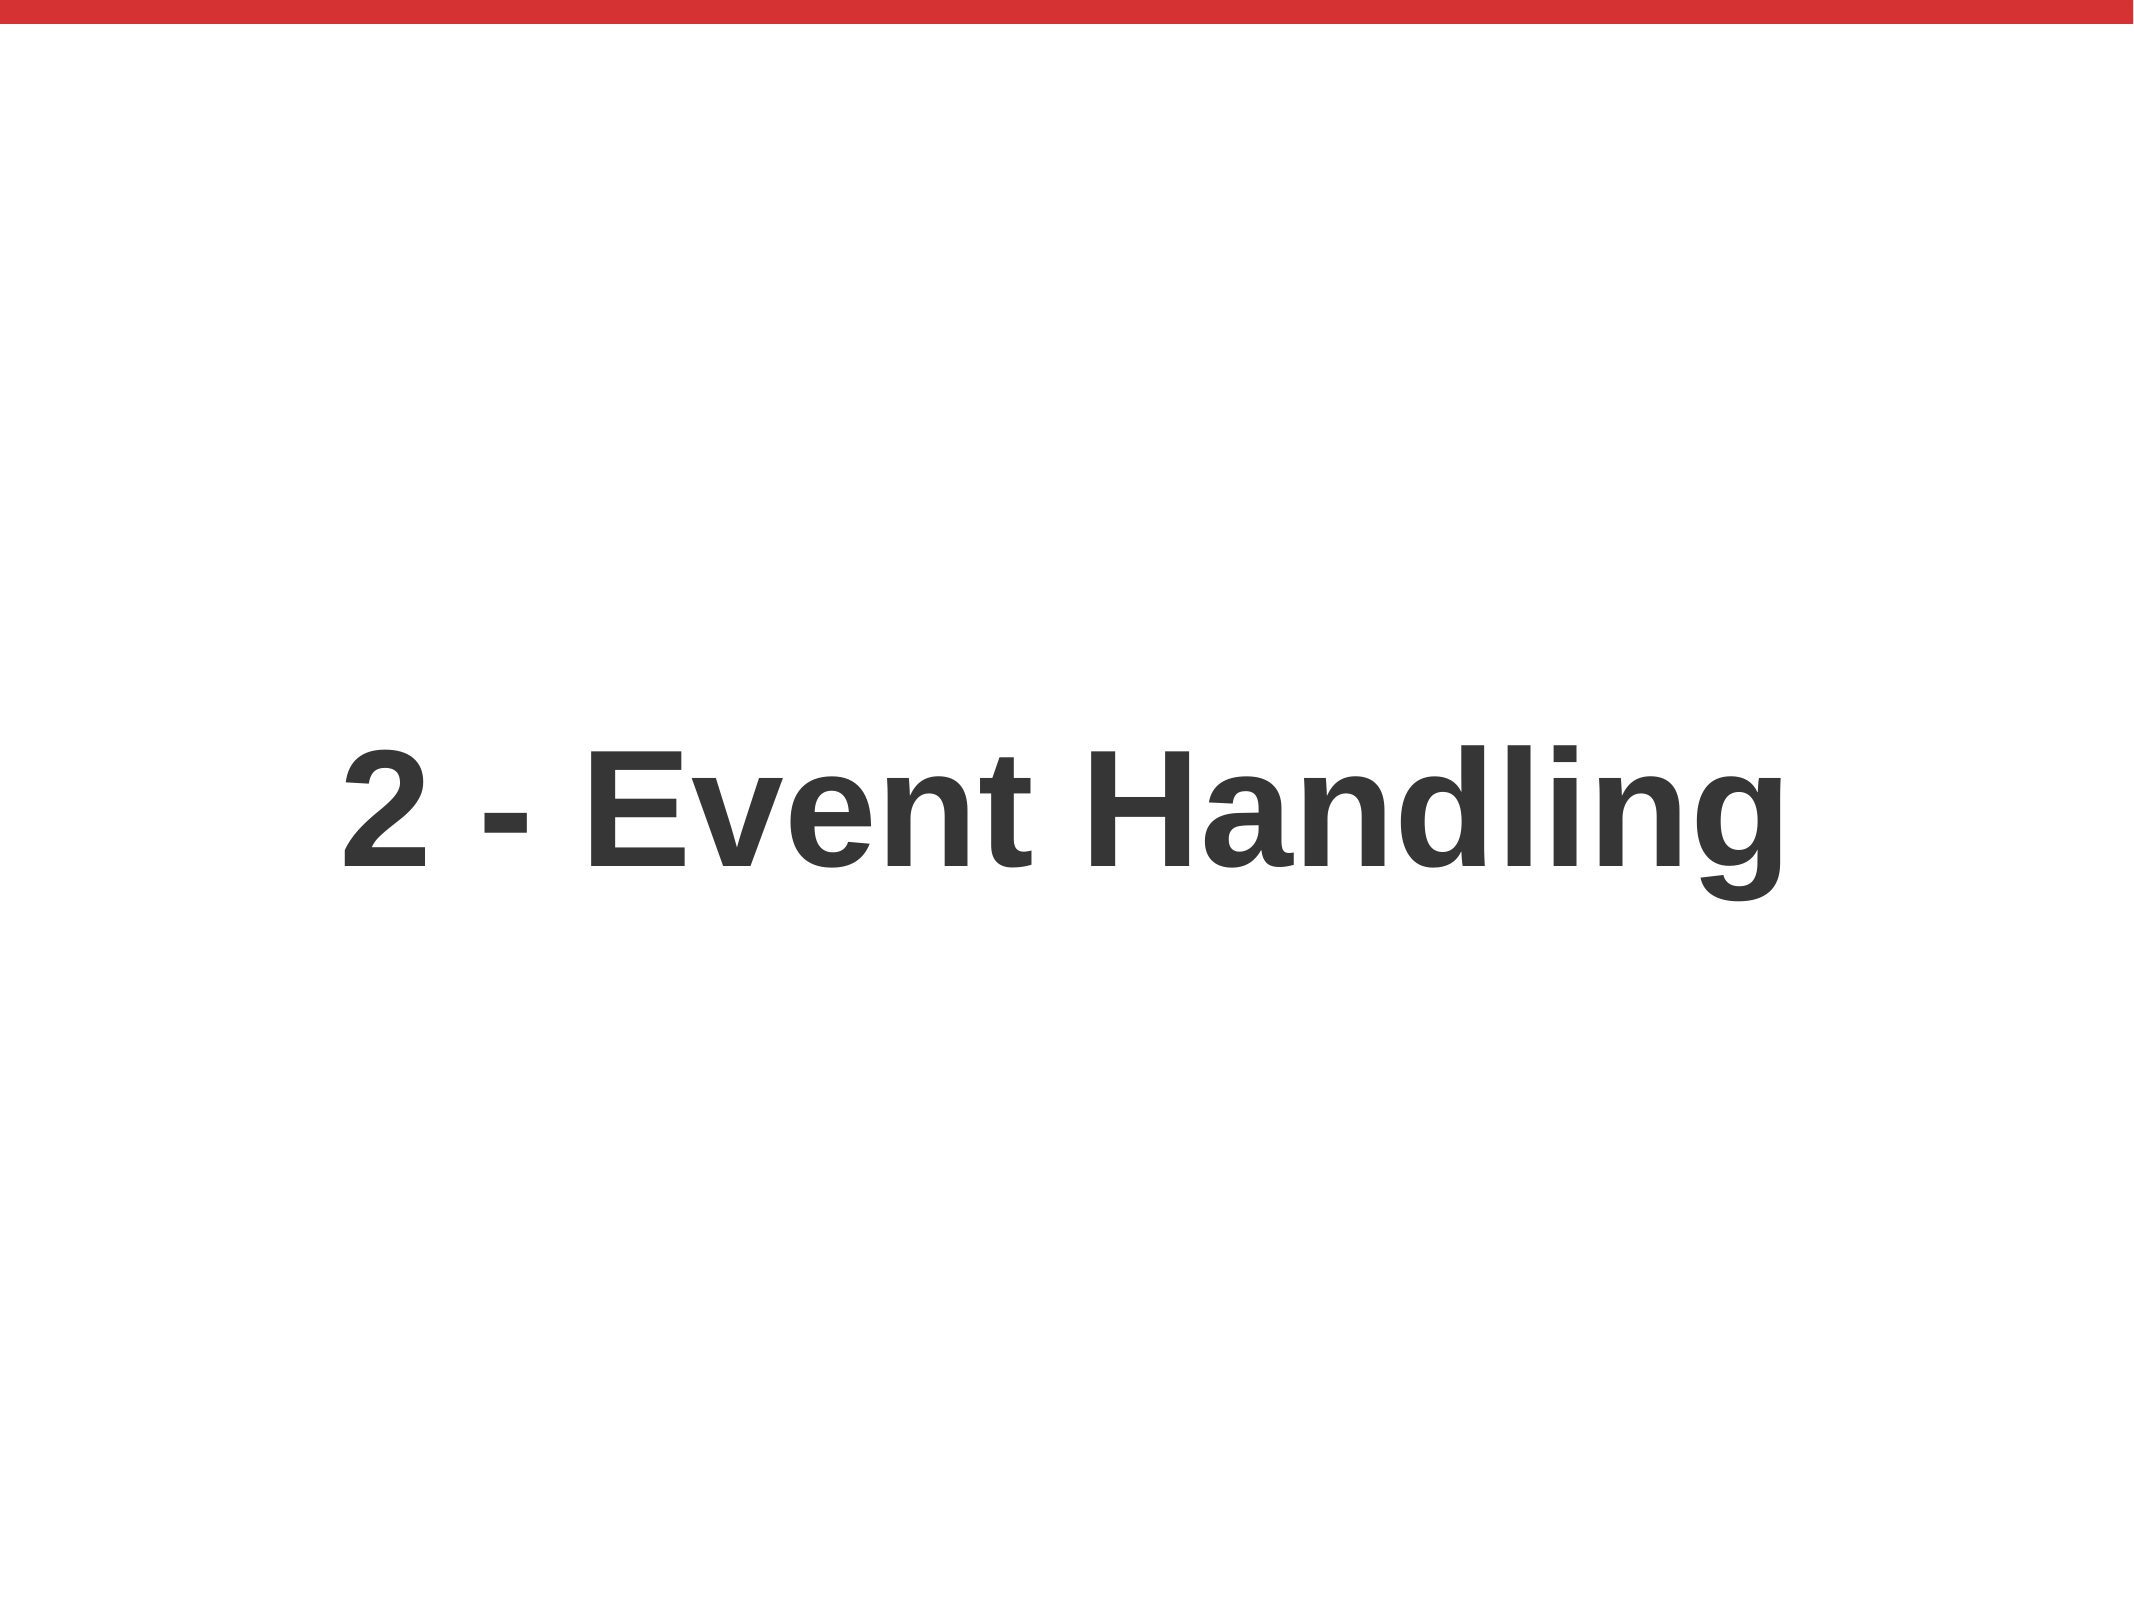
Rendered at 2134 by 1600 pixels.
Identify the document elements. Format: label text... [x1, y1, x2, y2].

text_box 2 - Event Handling [333, 693, 1800, 907]
